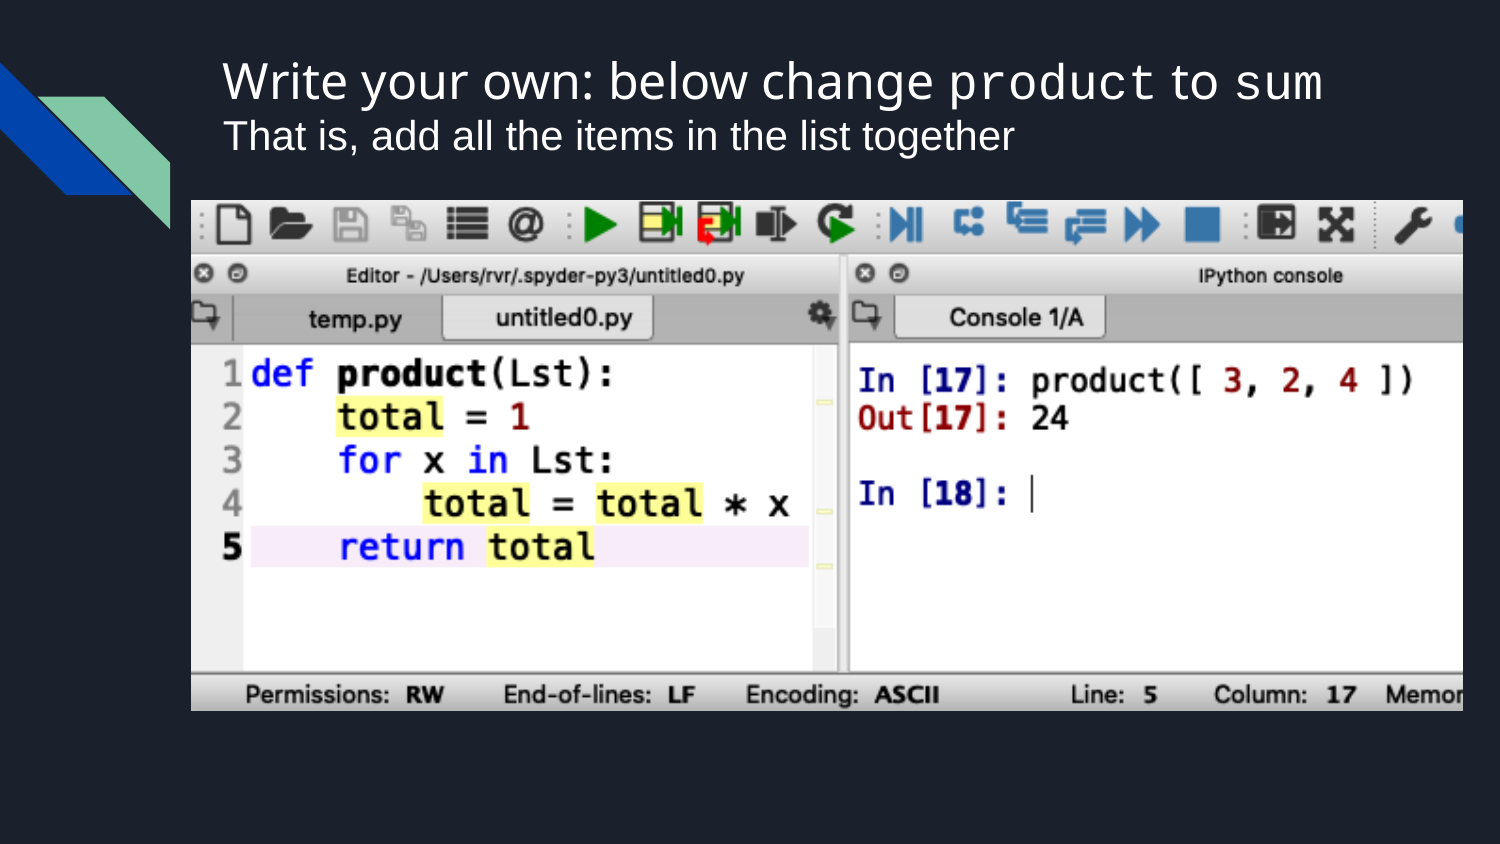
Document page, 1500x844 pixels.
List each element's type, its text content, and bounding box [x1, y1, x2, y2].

picture [191, 199, 1463, 711]
title Write your own: below change product to sum That is, add all the items in the list together [207, 34, 1448, 149]
